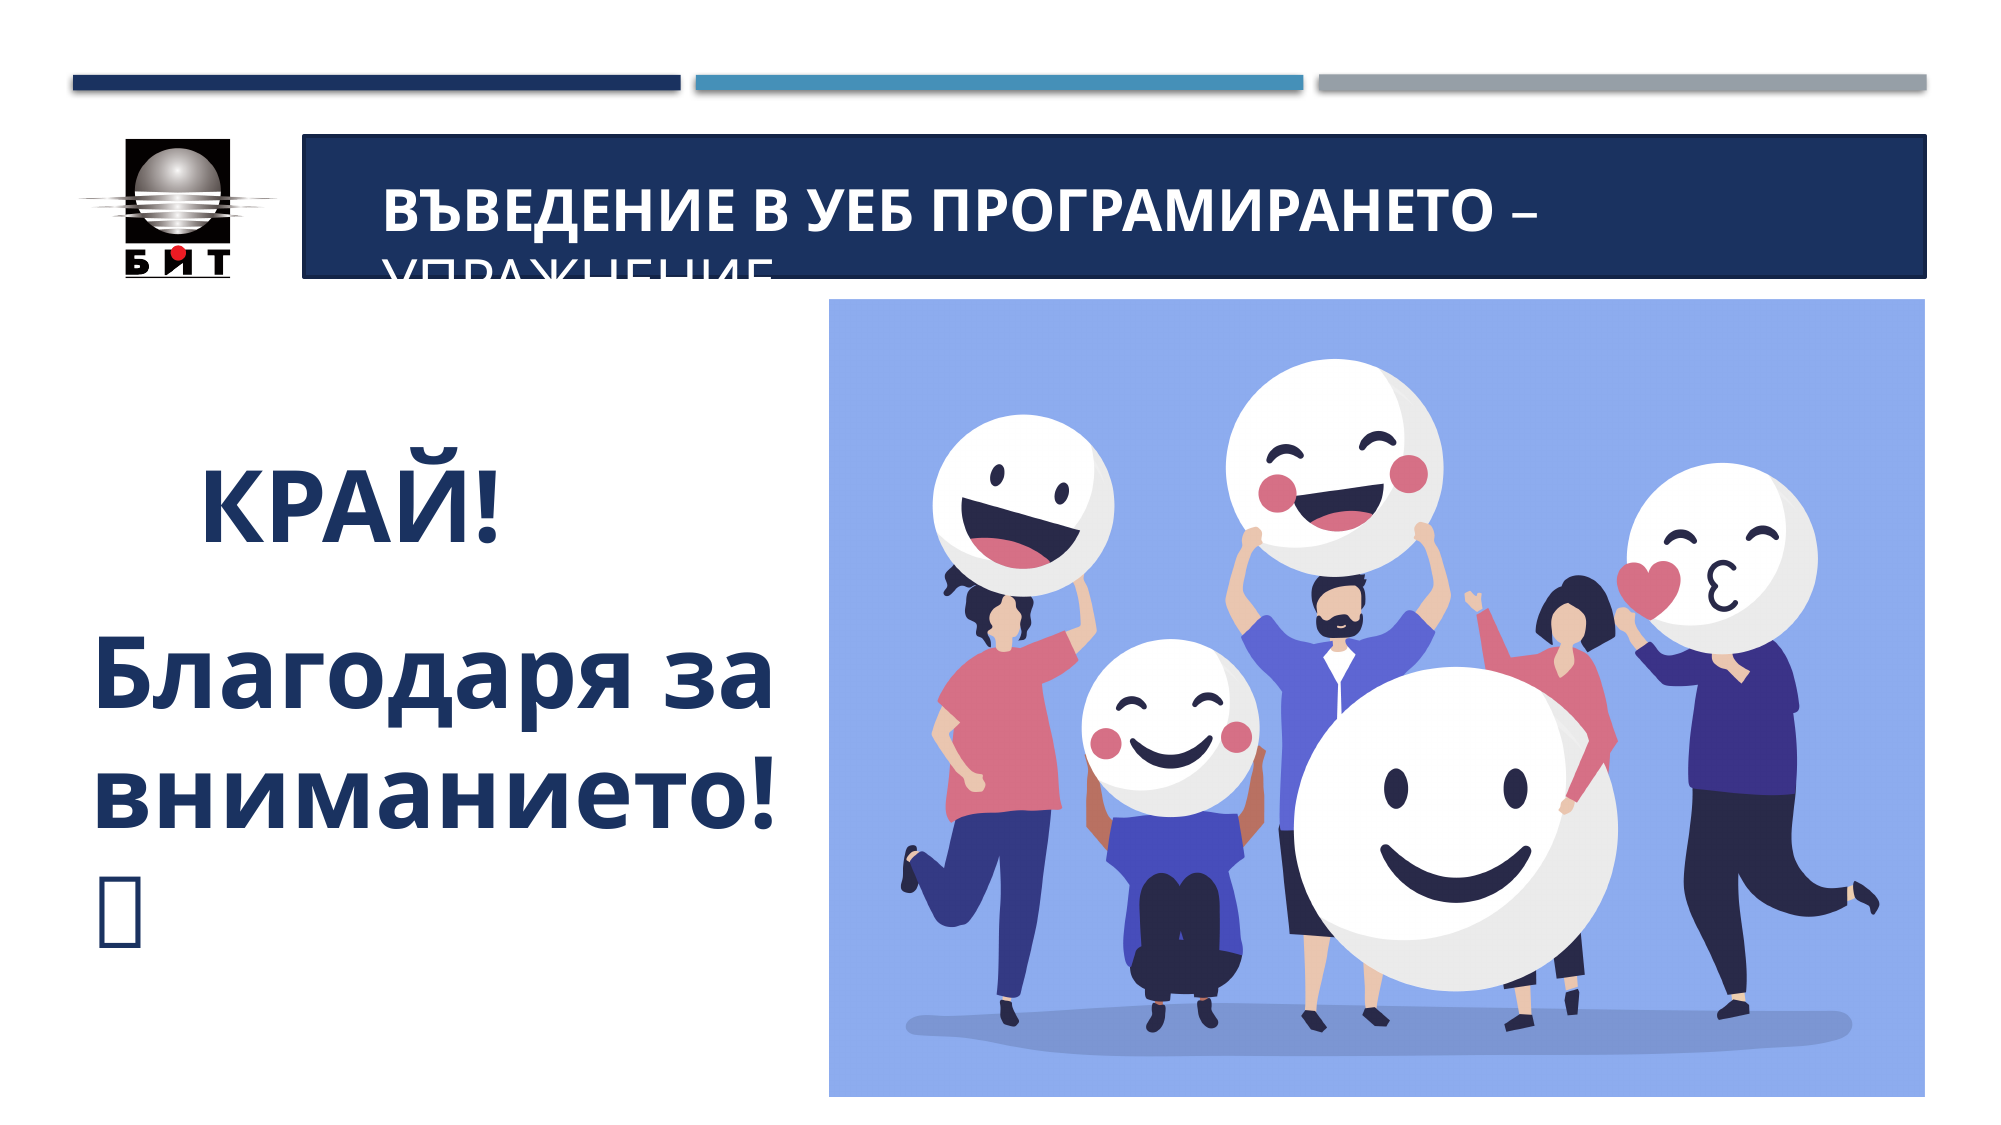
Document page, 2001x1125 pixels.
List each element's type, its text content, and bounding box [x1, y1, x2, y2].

text_box ВЪВЕДЕНИЕ В УЕБ ПРОГРАМИРАНЕТО – УПРАЖНЕНИЕ [366, 165, 1919, 321]
text_box [302, 134, 1927, 279]
picture [74, 105, 280, 311]
picture [828, 299, 1926, 1097]
text_box Благодаря за вниманието!  [74, 656, 805, 921]
text_box КРАЙ! [90, 532, 610, 624]
